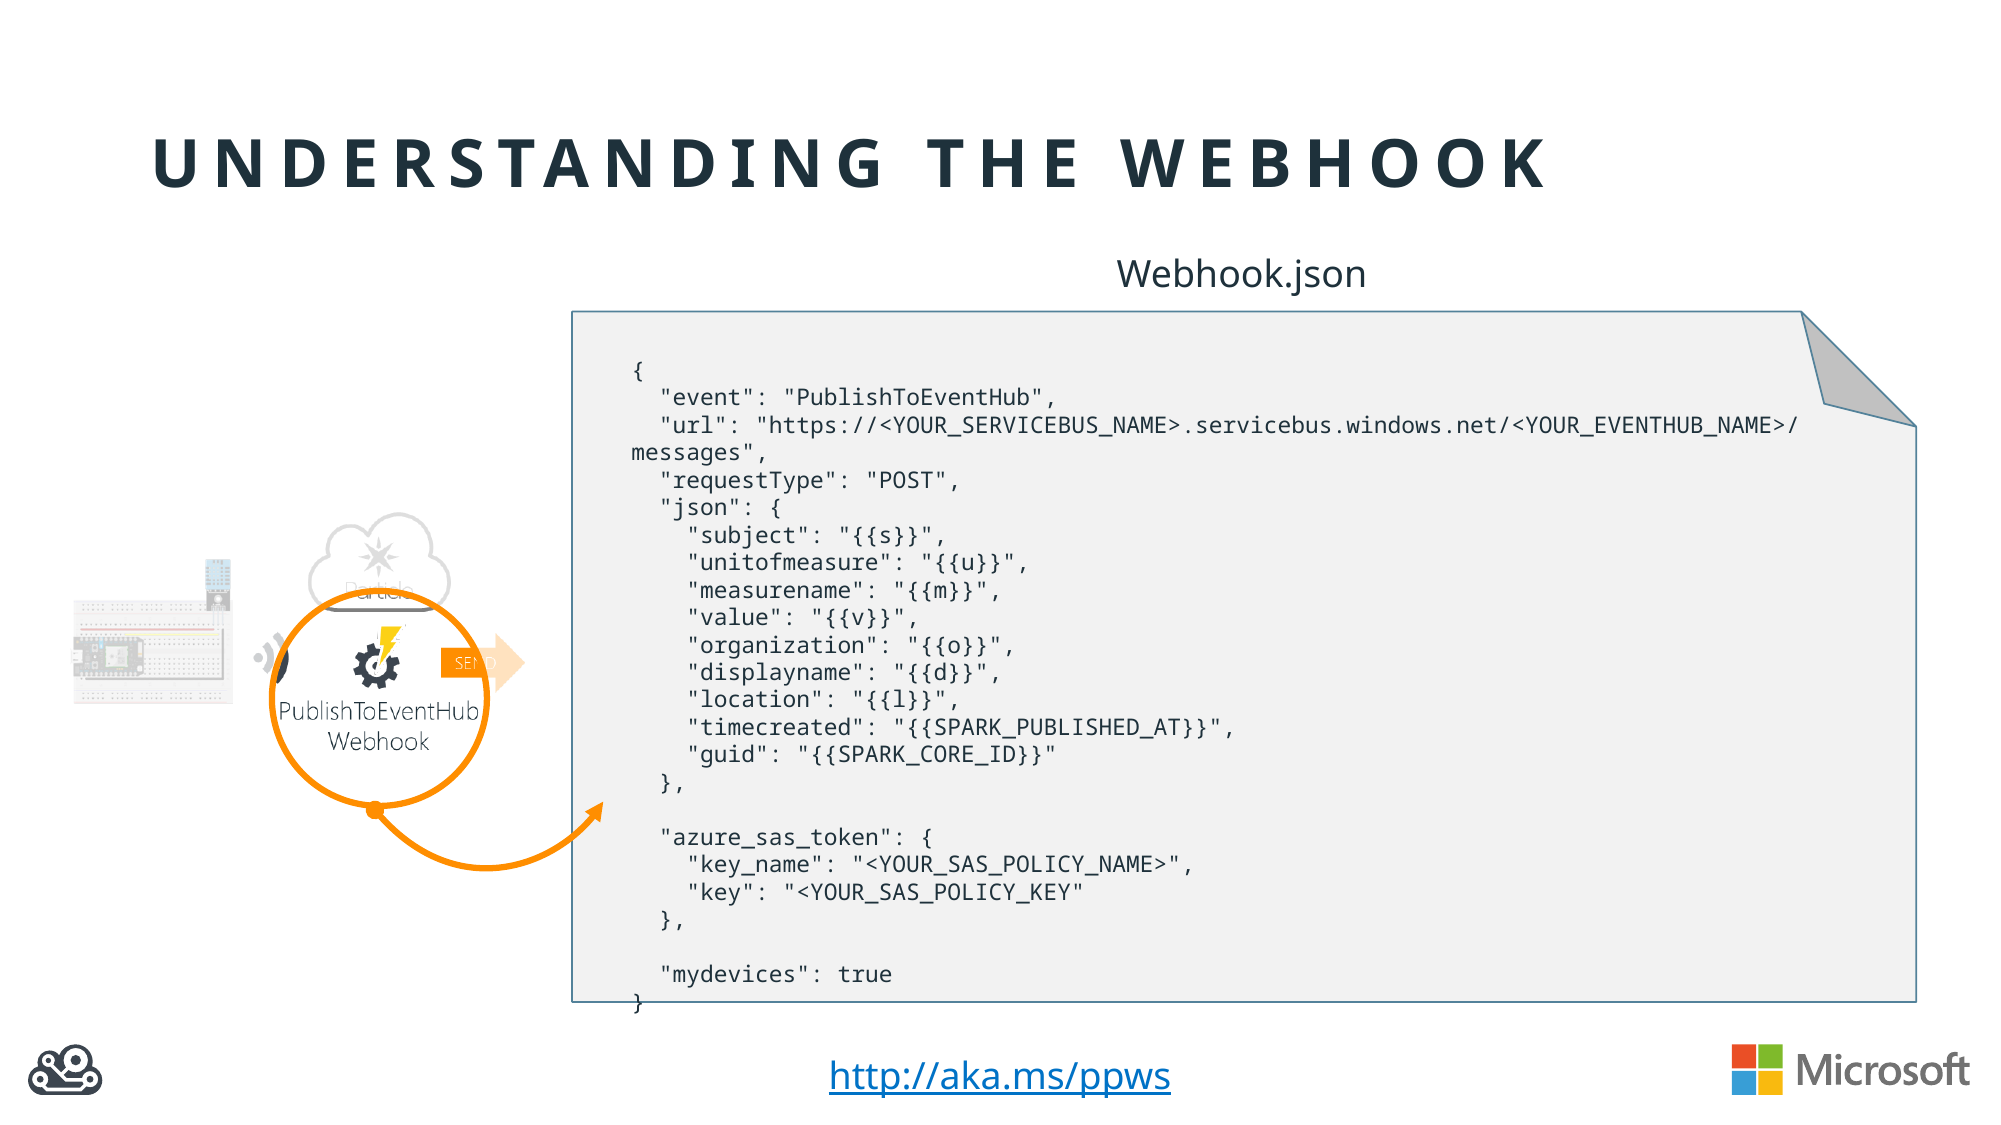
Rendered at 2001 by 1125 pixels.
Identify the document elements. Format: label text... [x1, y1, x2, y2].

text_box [32, 242, 1917, 1003]
title Understanding the webhook [135, 57, 1860, 242]
